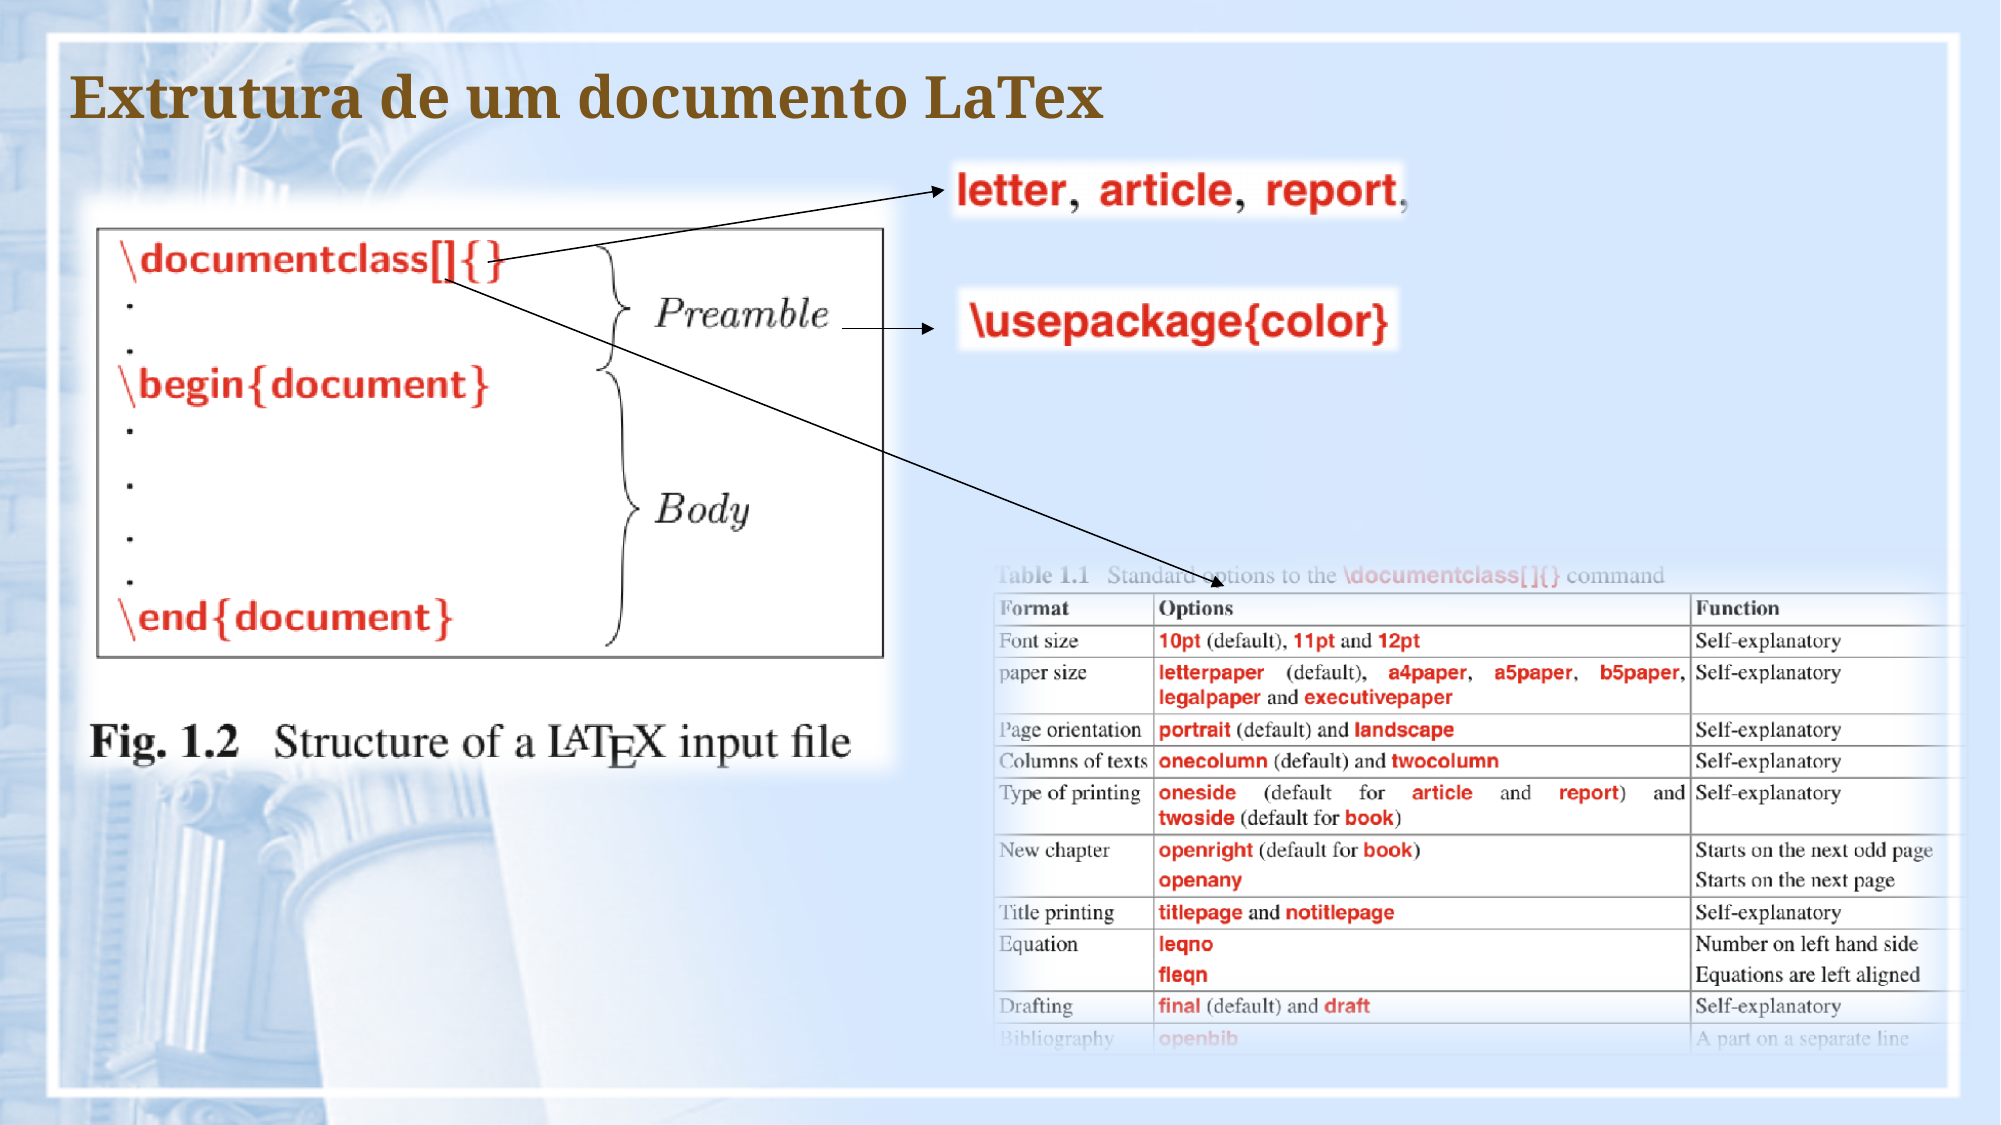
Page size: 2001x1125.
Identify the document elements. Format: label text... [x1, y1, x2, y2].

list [944, 153, 1412, 227]
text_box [444, 278, 1225, 587]
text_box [487, 189, 945, 263]
picture [0, 0, 2001, 1125]
title Extrutura de um documento LaTex [54, 42, 1944, 149]
